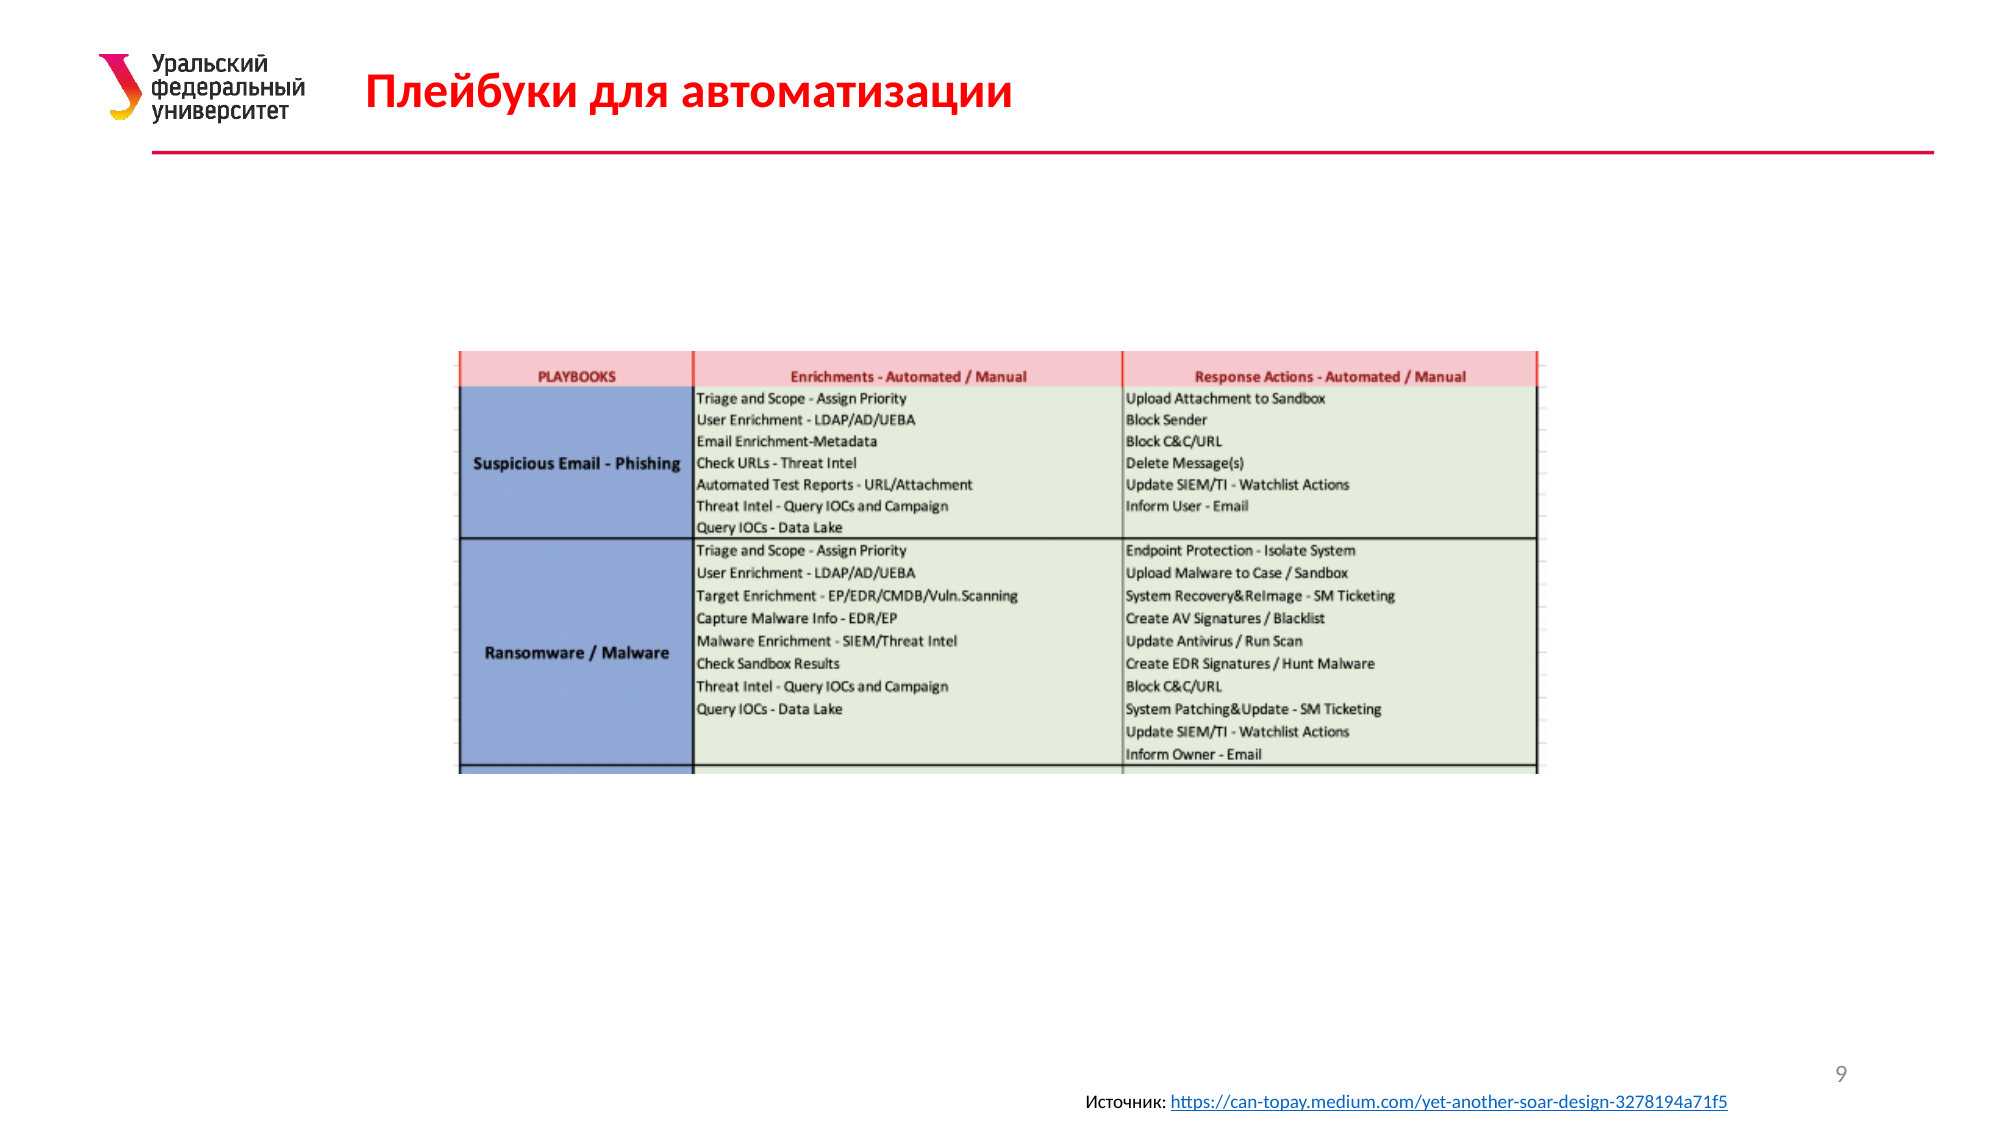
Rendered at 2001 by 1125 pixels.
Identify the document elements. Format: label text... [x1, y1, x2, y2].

picture [98, 52, 320, 124]
list Источник: https://can-topay.medium.com/yet-another-soar-design-3278194a71f5 [10, 1084, 1736, 1121]
text_box [151, 150, 1935, 155]
text_box Плейбуки для автоматизации [350, 50, 1093, 125]
picture [453, 351, 1547, 774]
slide_number 9 [1412, 1042, 1863, 1103]
